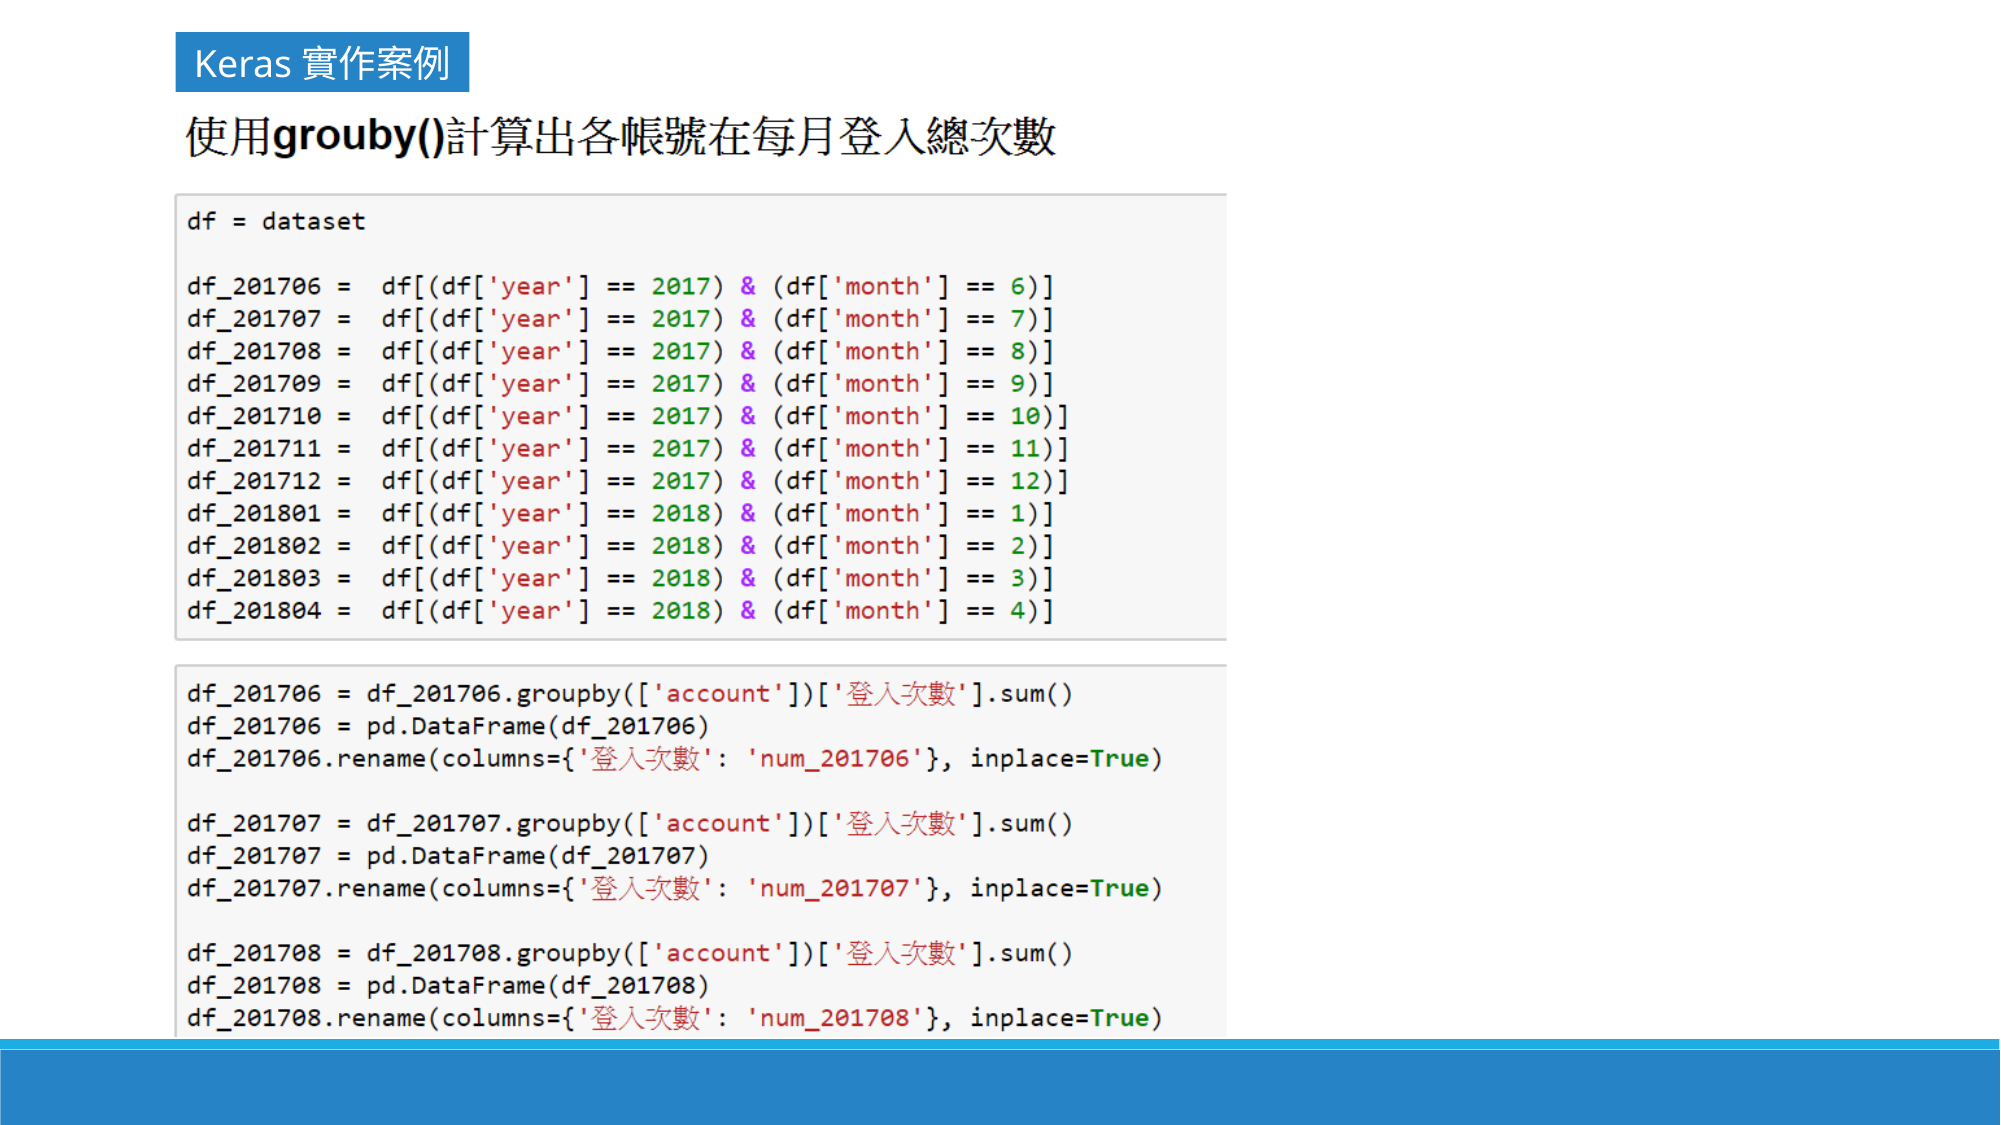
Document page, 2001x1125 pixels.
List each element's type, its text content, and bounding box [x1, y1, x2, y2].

text_box Keras實作案例 [175, 32, 470, 92]
picture [162, 107, 1228, 1038]
